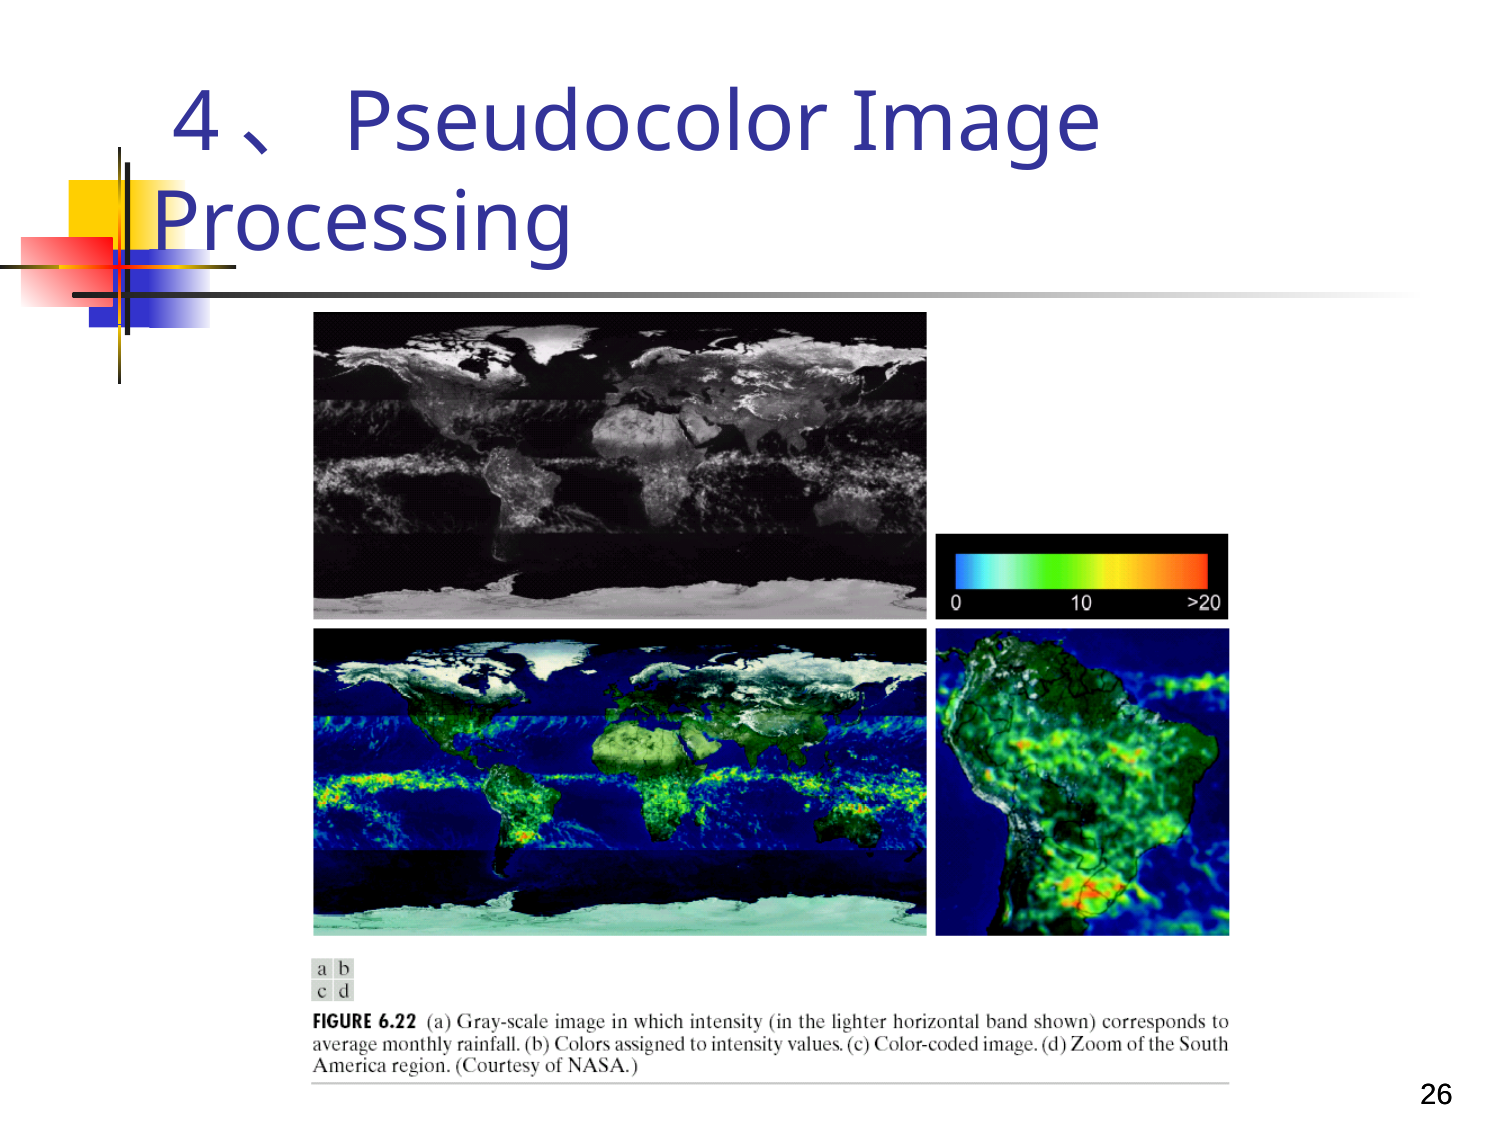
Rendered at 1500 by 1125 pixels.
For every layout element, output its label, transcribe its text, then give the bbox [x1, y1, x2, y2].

picture [299, 312, 1236, 1090]
text_box 26 [1155, 1042, 1468, 1118]
title 4、Pseudocolor Image Processing [135, 34, 1500, 276]
